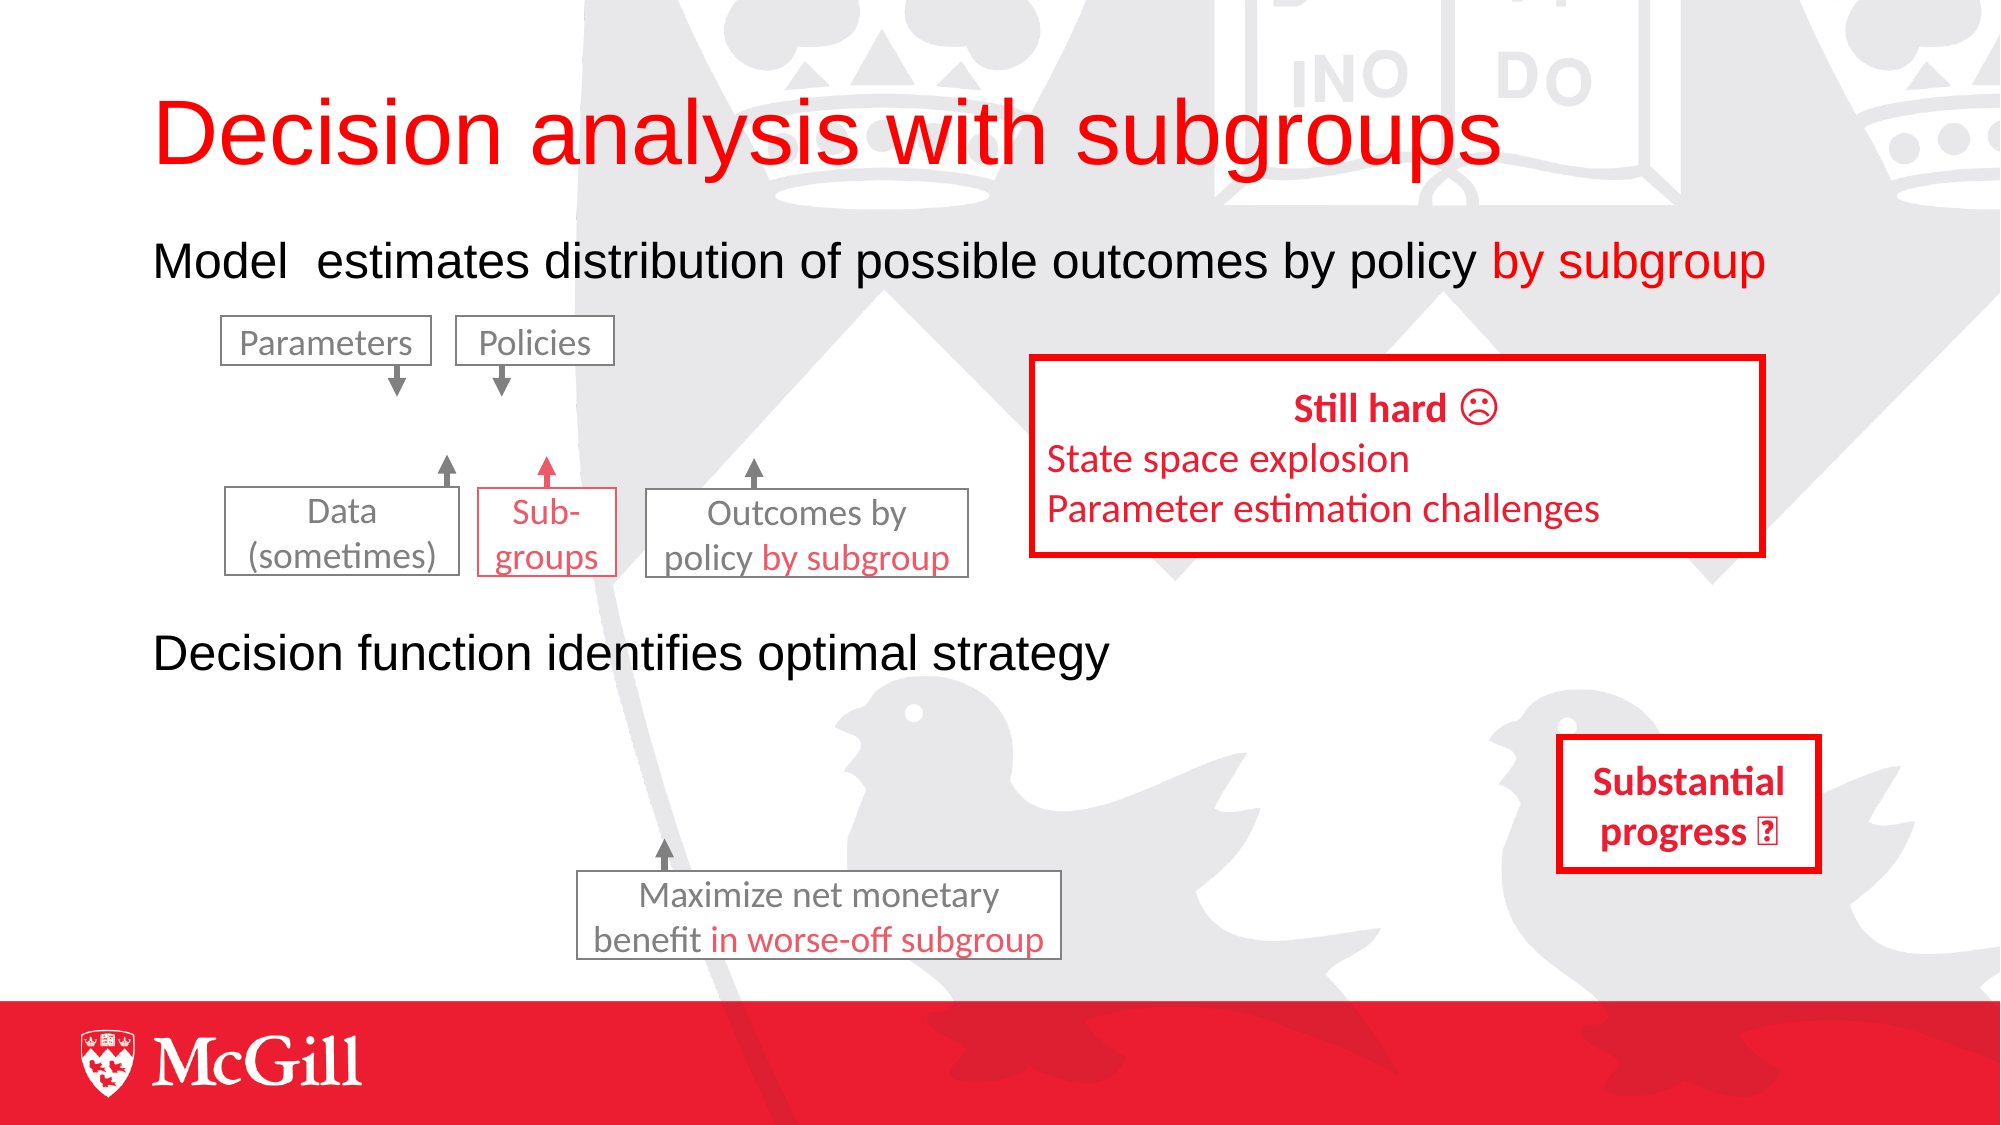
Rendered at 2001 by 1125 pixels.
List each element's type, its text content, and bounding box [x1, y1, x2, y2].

text_box Parameters [220, 315, 432, 366]
text_box Outcomes by policy by subgroup [645, 488, 969, 578]
text_box Maximize net monetary benefit in worse-off subgroup [576, 870, 1062, 960]
text_box Data (sometimes) [224, 486, 460, 576]
picture [0, 0, 2000, 1125]
title Decision analysis with subgroups [137, 59, 1863, 210]
text_box Sub-groups [477, 487, 617, 577]
text_box Substantial progress 🙂 [1559, 736, 1820, 872]
text_box Policies [455, 315, 615, 366]
text_box Still hard ☹️ State space explosion Parameter estimation challenges [1031, 356, 1764, 556]
